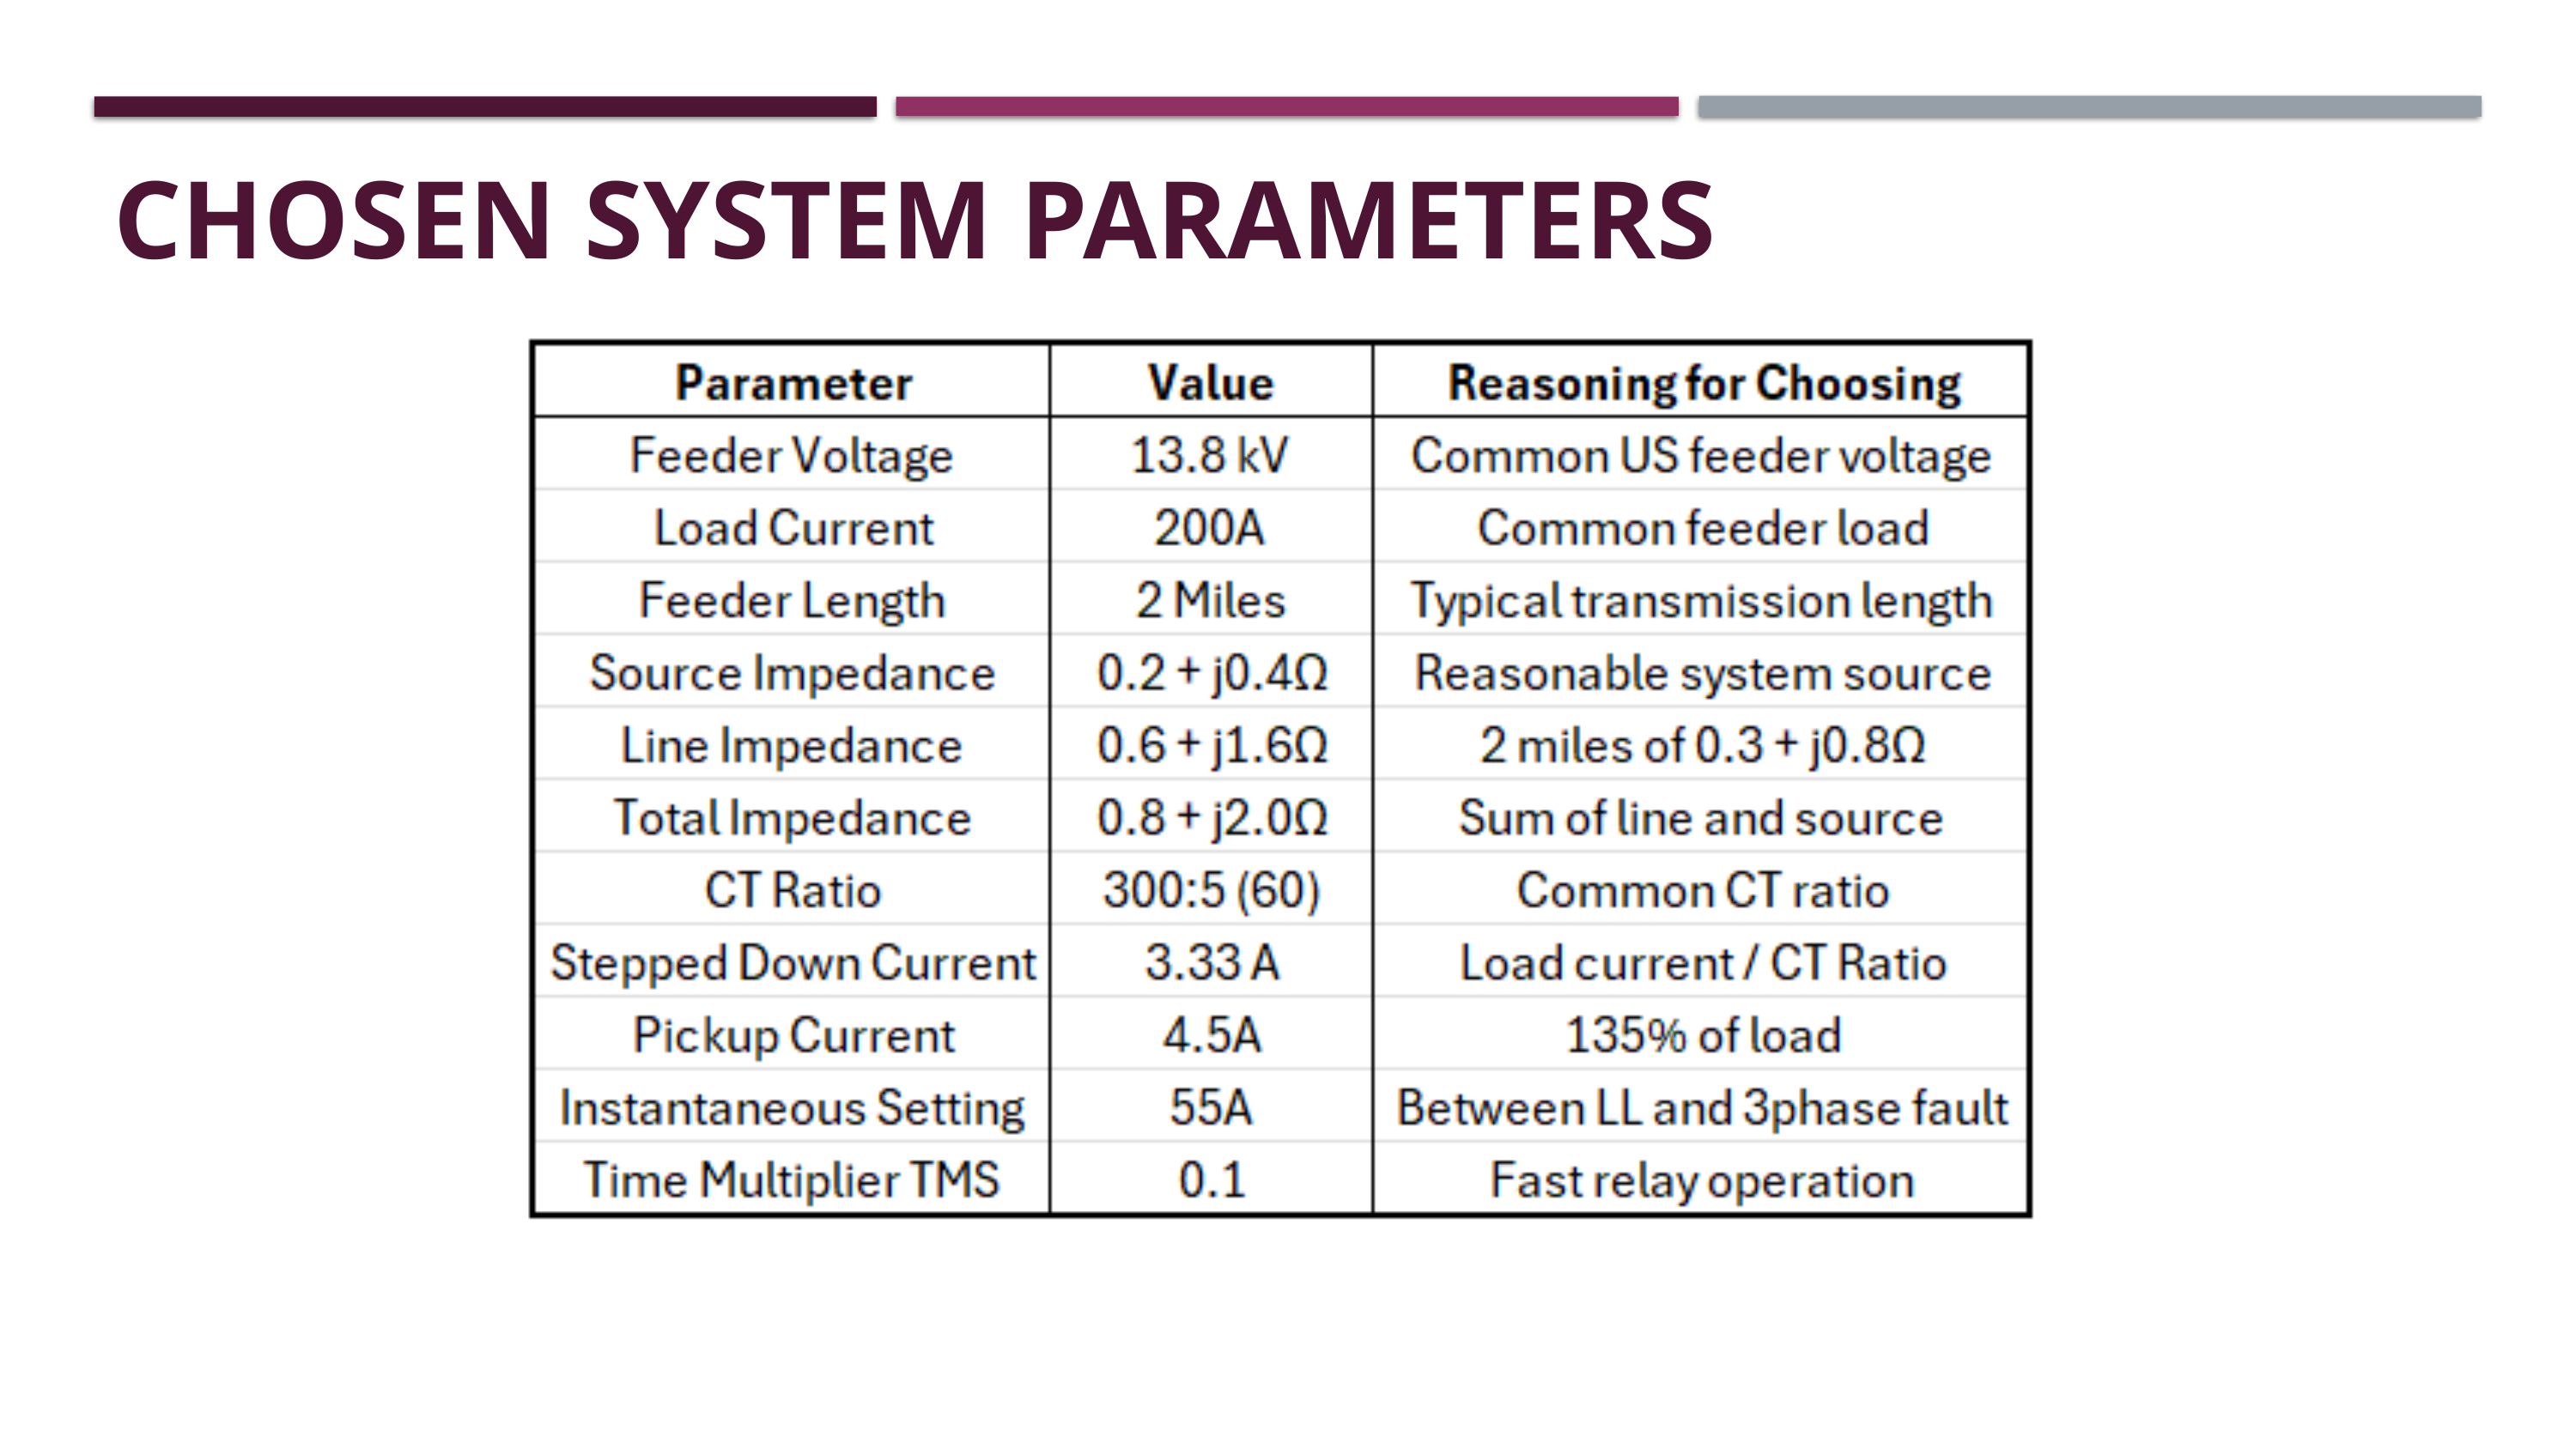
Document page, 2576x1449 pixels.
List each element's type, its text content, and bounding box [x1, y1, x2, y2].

title Chosen System Parameters [88, 124, 2488, 287]
picture [503, 313, 2073, 1234]
